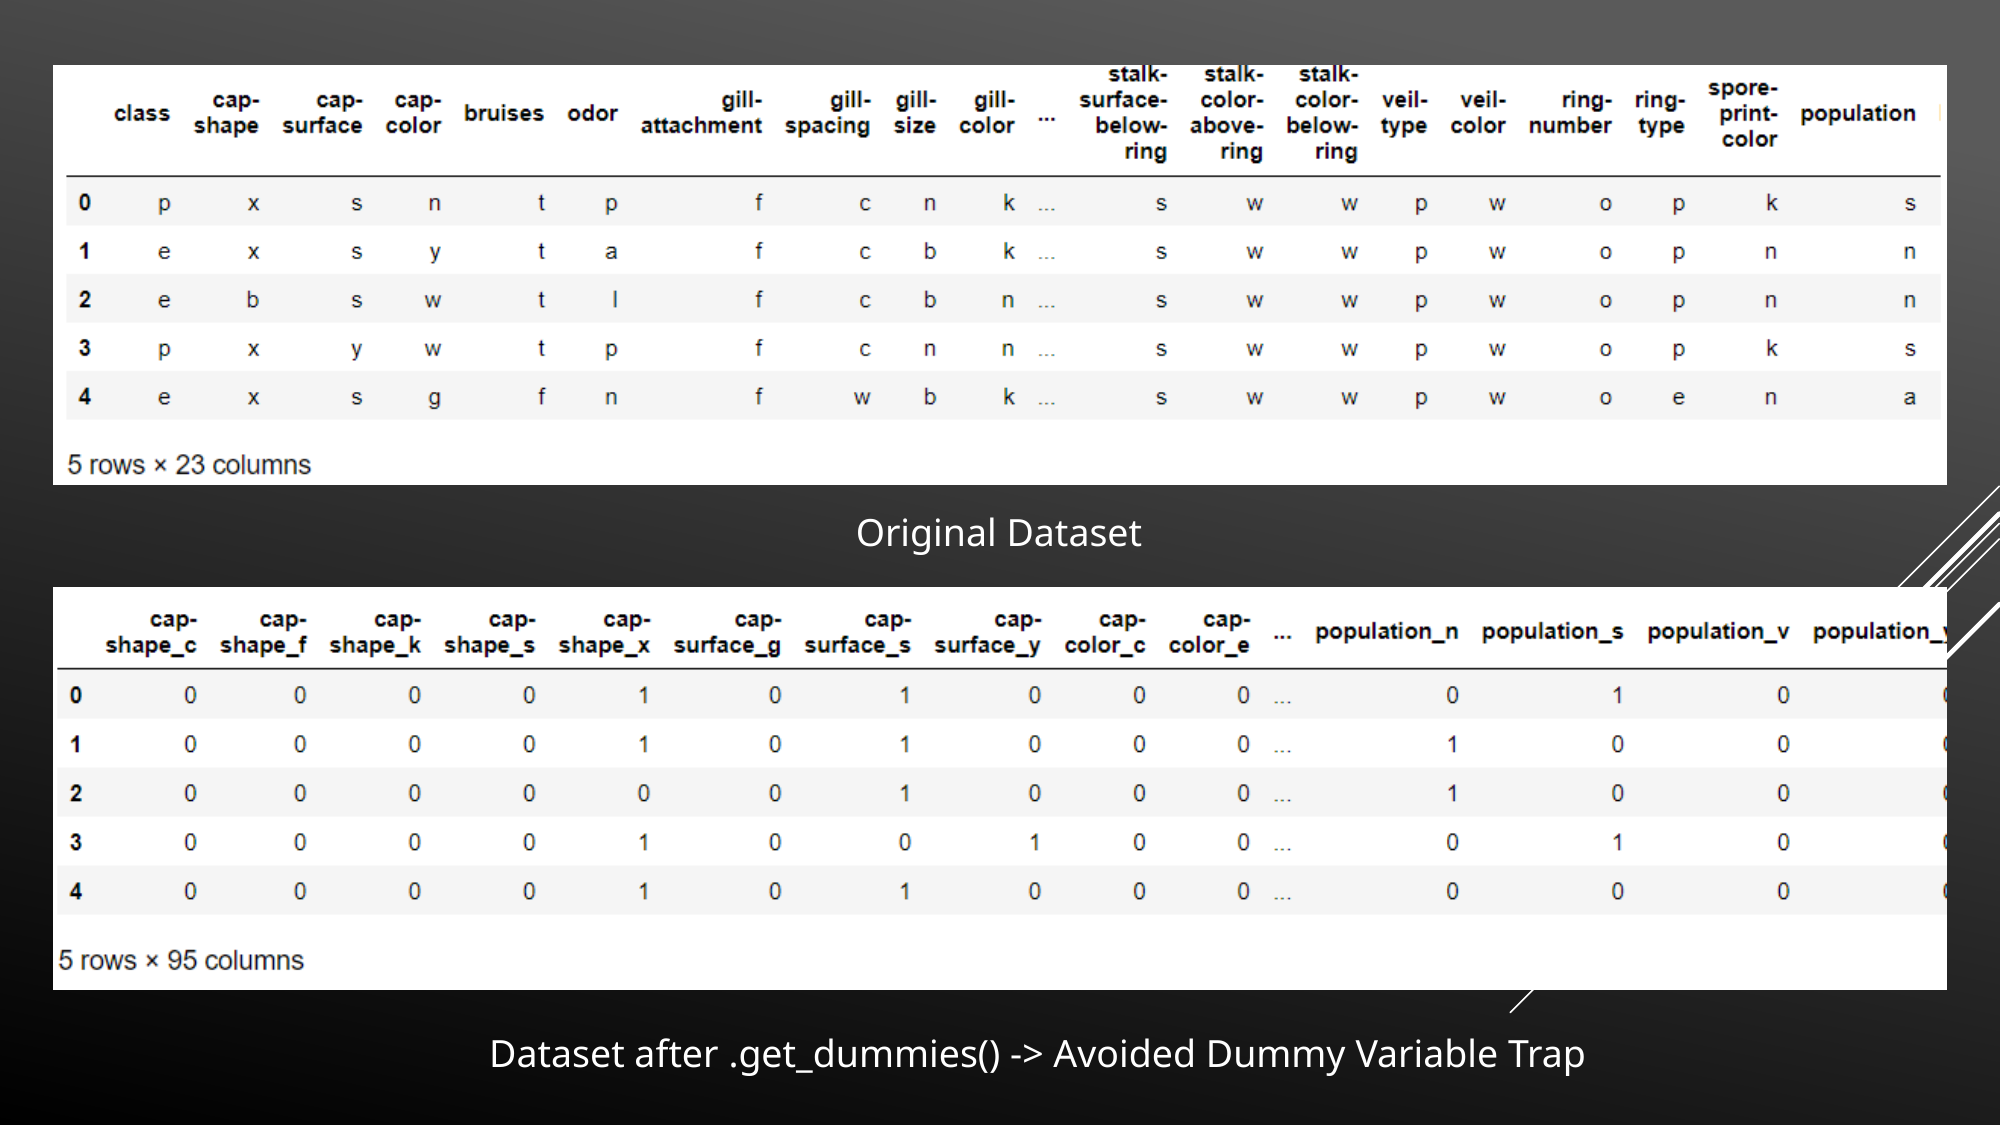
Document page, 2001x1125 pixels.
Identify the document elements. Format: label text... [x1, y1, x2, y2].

text_box Original Dataset [841, 501, 1158, 562]
picture [53, 587, 1947, 990]
text_box Dataset after .get_dummies() -> Avoided Dummy Variable Trap [474, 1022, 1602, 1083]
picture [53, 64, 1947, 485]
